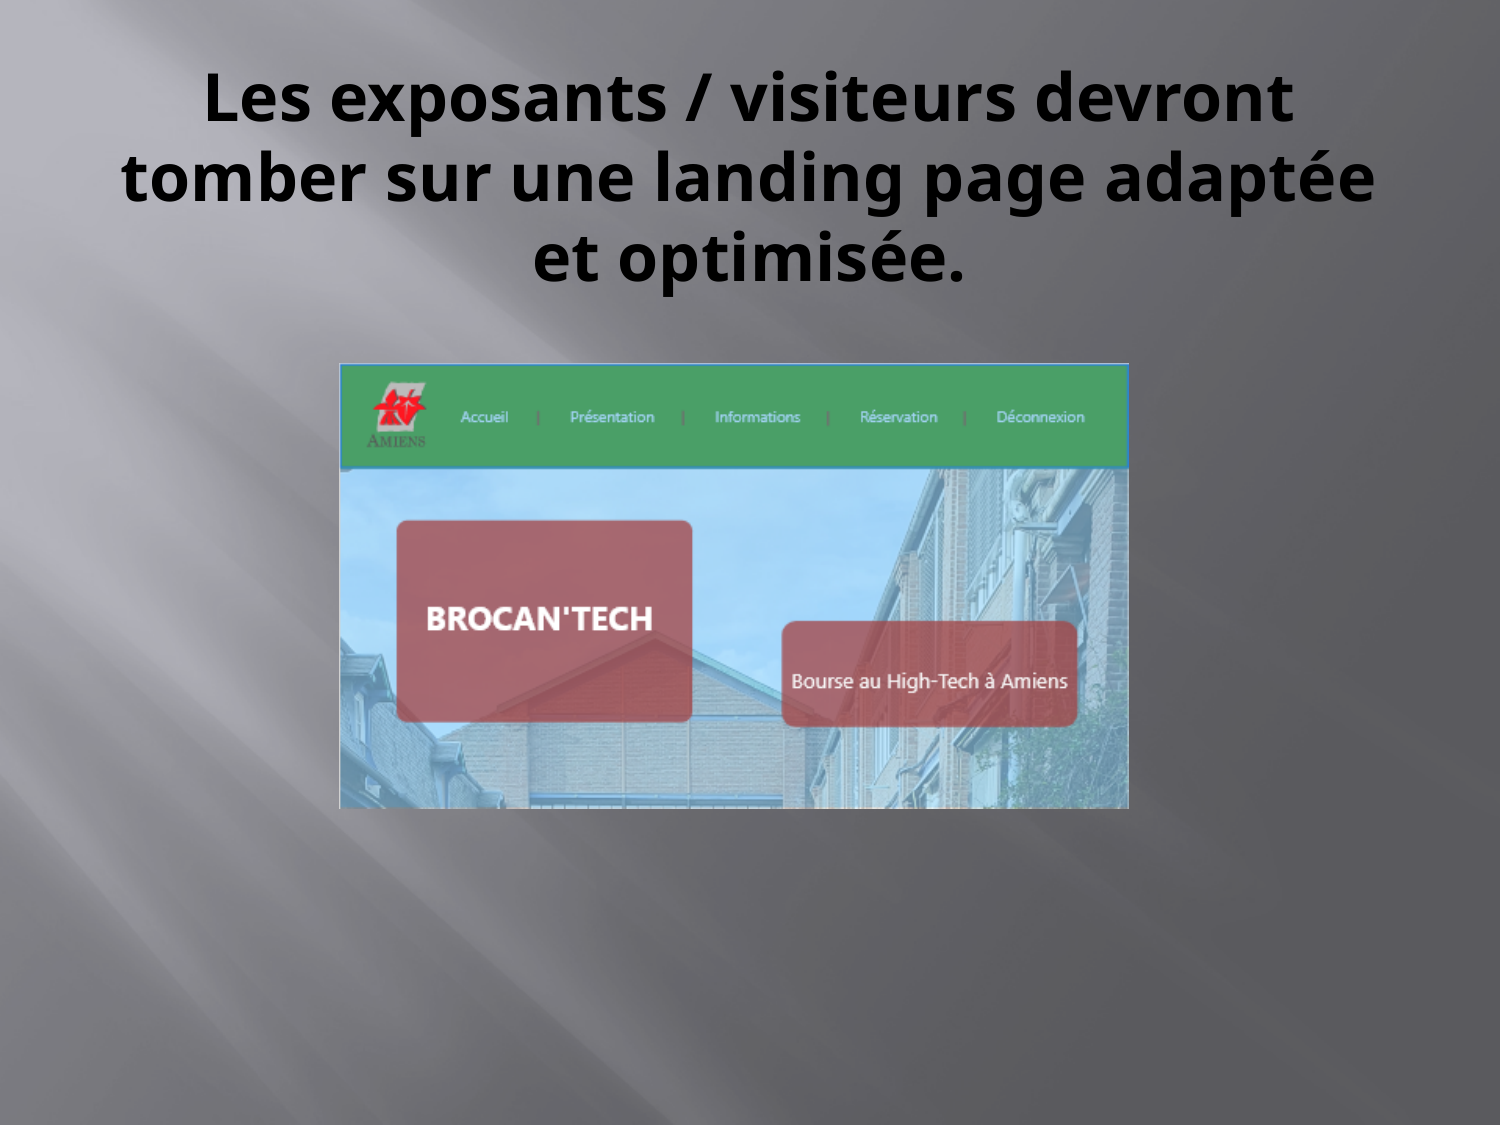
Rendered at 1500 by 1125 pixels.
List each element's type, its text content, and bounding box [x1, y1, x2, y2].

title Les exposants / visiteurs devront tomber sur une landing page adaptée et optimisée. [75, 45, 1425, 305]
picture [339, 363, 1130, 809]
